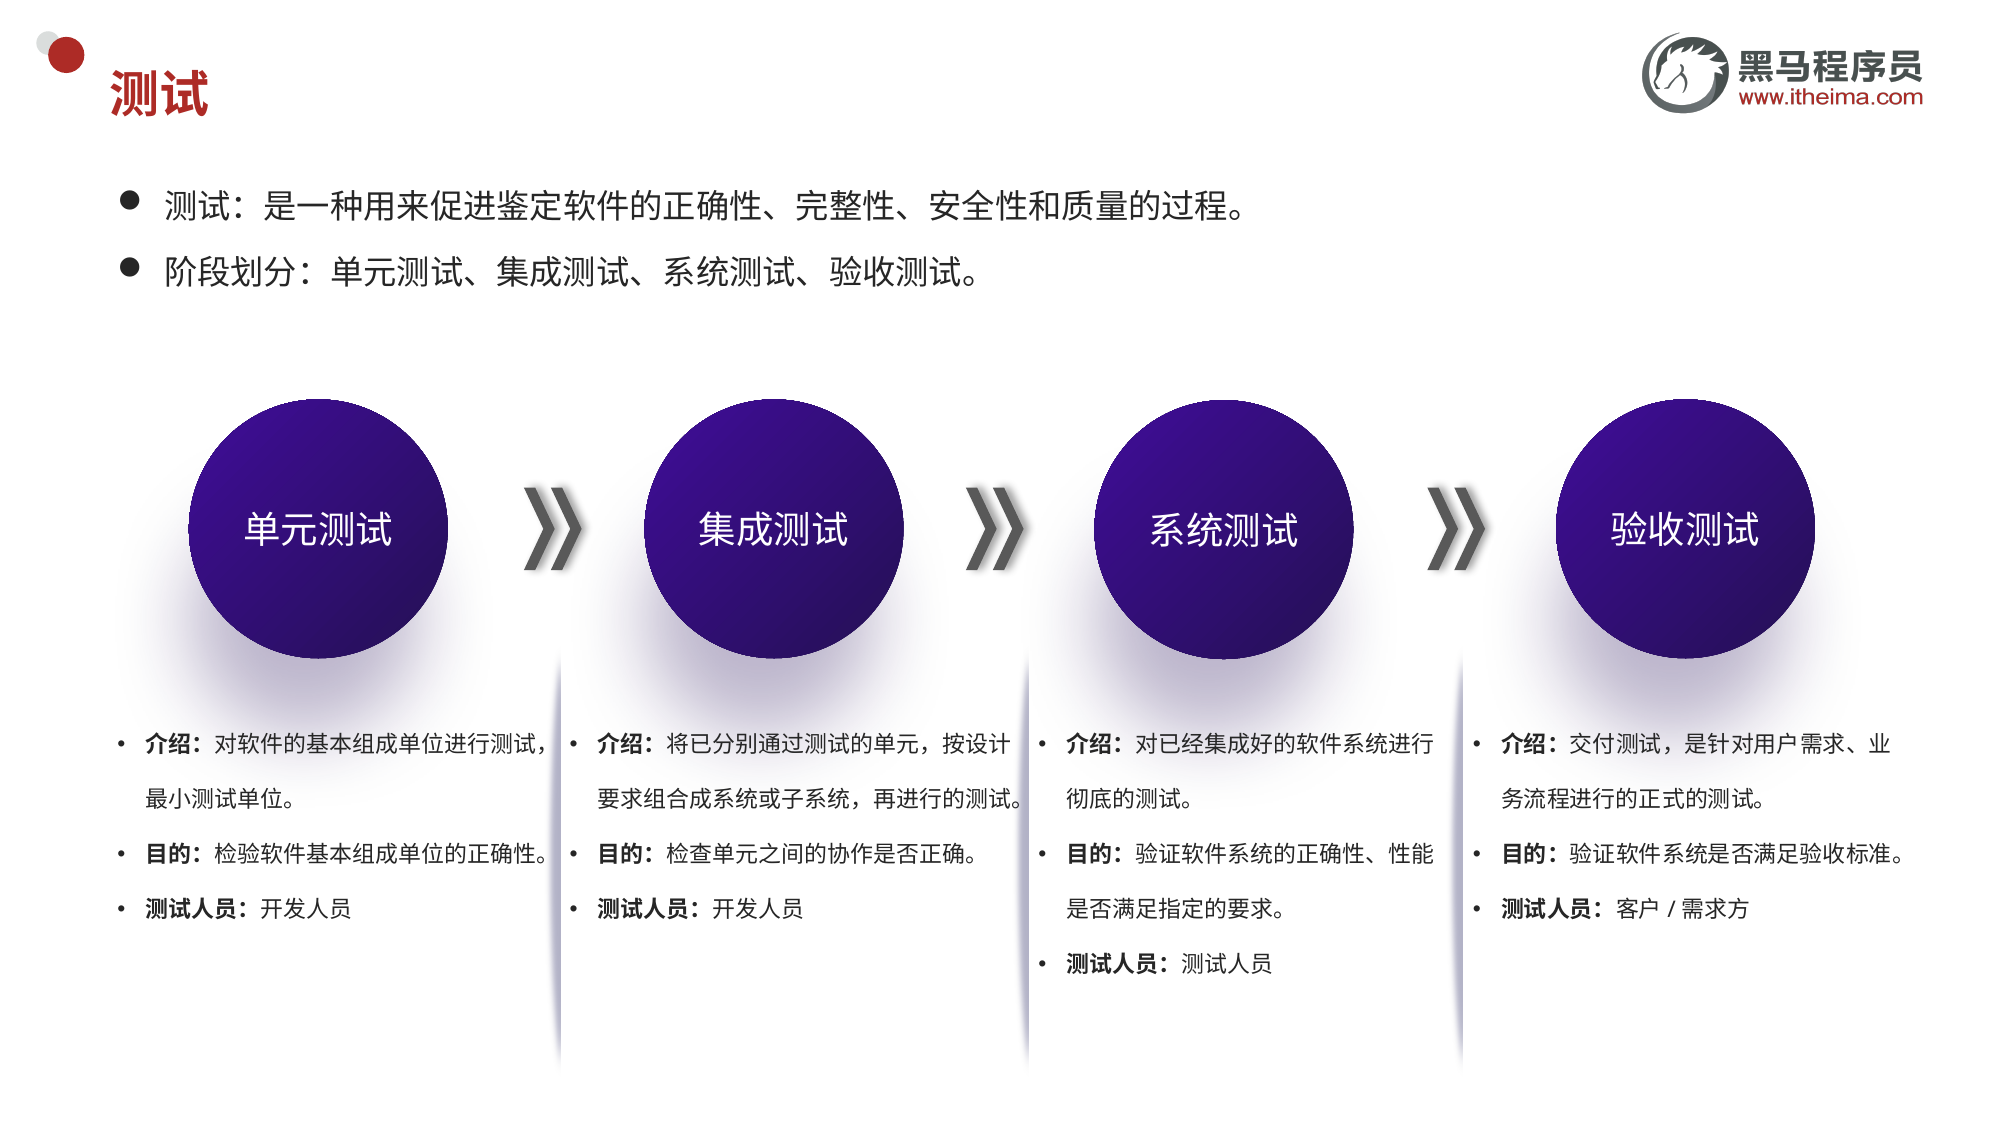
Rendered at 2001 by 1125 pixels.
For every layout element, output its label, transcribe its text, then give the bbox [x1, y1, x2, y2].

text_box 介绍：对已经集成好的软件系统进行彻底的测试。 目的：验证软件系统的正确性、性能是否满足指定的要求。 测试人员：测试人员 [1029, 695, 1445, 985]
text_box 集成测试 [644, 399, 904, 659]
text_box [965, 487, 1024, 571]
text_box 单元测试 [188, 399, 448, 659]
picture [1445, 630, 1463, 1093]
picture [1633, 24, 1937, 125]
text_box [523, 487, 582, 571]
picture [1011, 630, 1029, 1093]
picture [543, 630, 561, 1093]
text_box 介绍：交付测试，是针对用户需求、业务流程进行的正式的测试。 目的：验证软件系统是否满足验收标准。 测试人员：客户/需求方 [1463, 695, 1913, 930]
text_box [1427, 487, 1486, 571]
text_box 系统测试 [1094, 400, 1354, 660]
text_box 介绍：将已分别通过测试的单元，按设计要求组合成系统或子系统，再进行的测试。 目的：检查单元之间的协作是否正确。 测试人员：开发人员 [561, 695, 1011, 930]
title 测试 [94, 55, 1858, 133]
text_box 介绍：对软件的基本组成单位进行测试，最小测试单位。 目的：检验软件基本组成单位的正确性。 测试人员：开发人员 [102, 695, 543, 930]
text_box 验收测试 [1556, 399, 1815, 659]
text_box 测试：是一种用来促进鉴定软件的正确性、完整性、安全性和质量的过程。 阶段划分：单元测试、集成测试、系统测试、验收测试。 [102, 157, 1858, 308]
